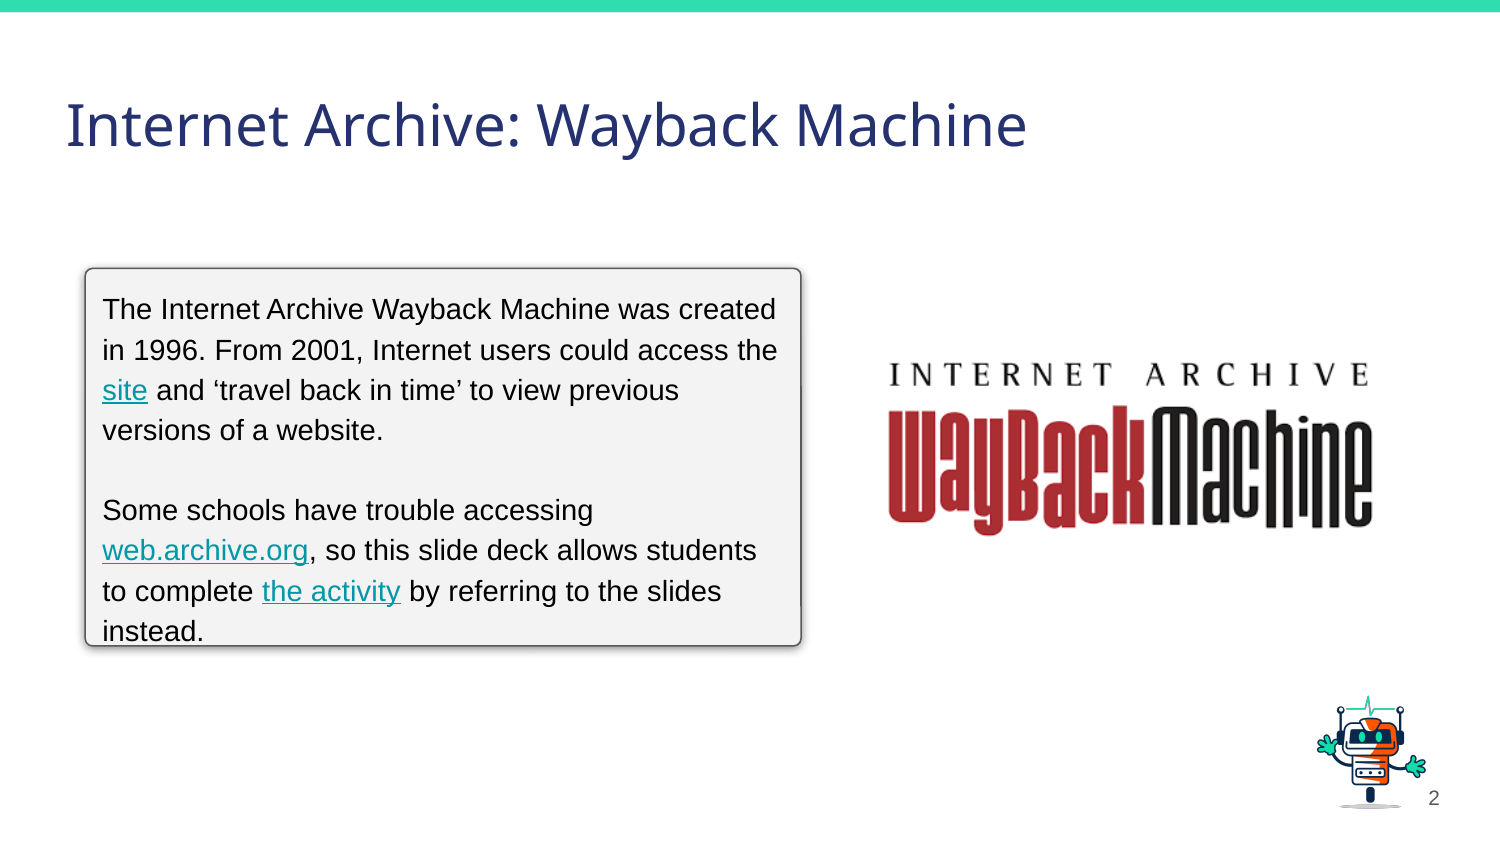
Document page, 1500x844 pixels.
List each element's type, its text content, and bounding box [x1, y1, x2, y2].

text_box The Internet Archive Wayback Machine was created in 1996. From 2001, Internet users could access the site and ‘travel back in time’ to view previous versions of a website. Some schools have trouble accessing web.archive.org, so this slide deck allows students to complete the activity by referring to the slides instead. [85, 268, 802, 646]
picture [887, 361, 1374, 538]
picture [1309, 687, 1435, 812]
text_box [0, 0, 1500, 13]
slide_number ‹#› [1364, 764, 1455, 830]
title Internet Archive: Wayback Machine [51, 72, 1449, 167]
